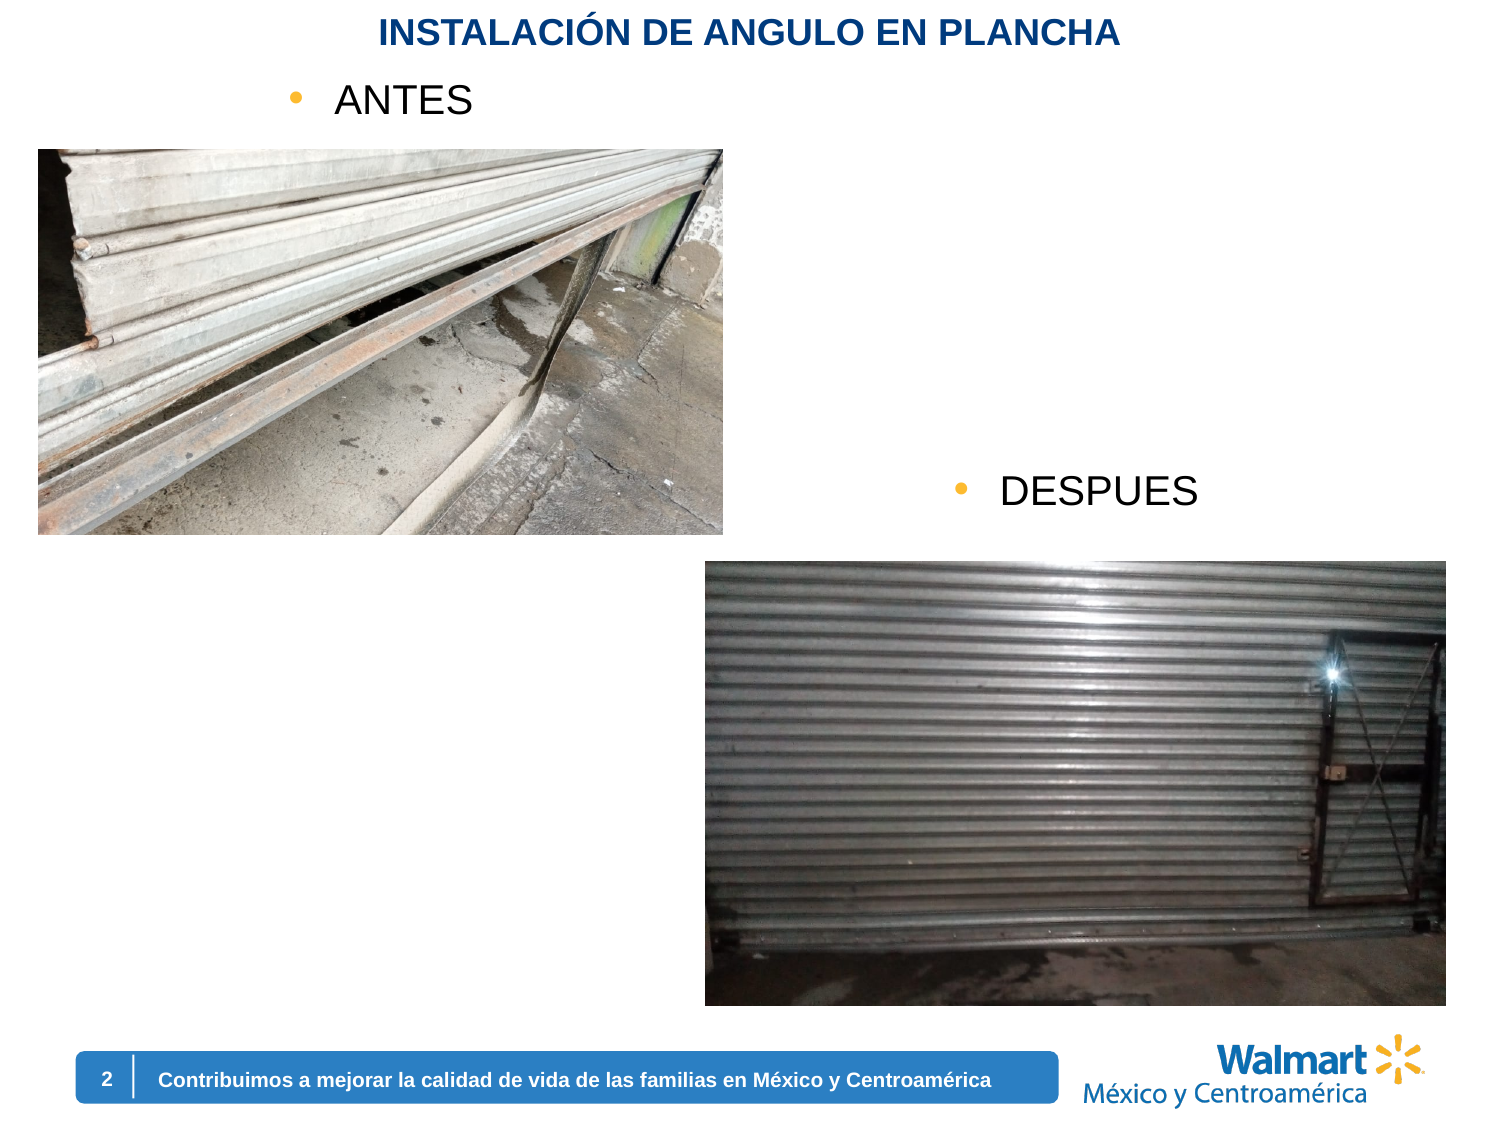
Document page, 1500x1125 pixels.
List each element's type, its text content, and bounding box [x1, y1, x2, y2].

text_box DESPUES [769, 456, 1382, 559]
title INSTALACIÓN DE ANGULO EN PLANCHA [74, 0, 1426, 61]
footer Contribuimos a mejorar la calidad de vida de las familias en México y Centroamérica [142, 1058, 1024, 1093]
picture [37, 149, 723, 535]
picture [1084, 1034, 1425, 1109]
picture [705, 561, 1446, 1006]
text_box ANTES [74, 72, 687, 147]
